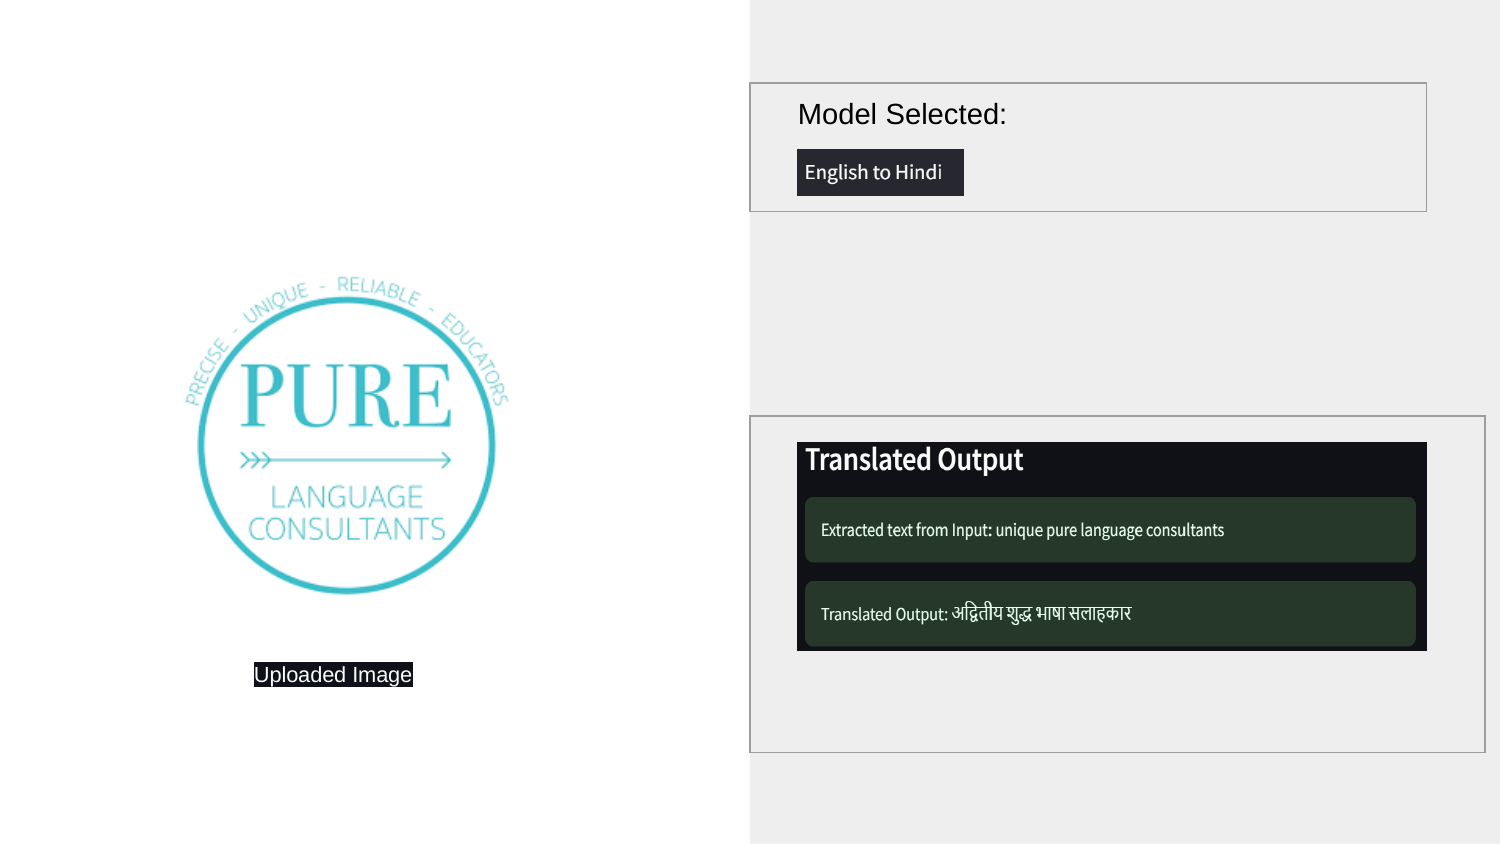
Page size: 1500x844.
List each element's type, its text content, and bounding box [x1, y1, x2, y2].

picture [171, 260, 524, 613]
picture [797, 441, 1427, 652]
text_box Uploaded Image [239, 645, 456, 693]
picture [797, 149, 964, 197]
table_header [751, 417, 1484, 752]
table_header Model Selected: [751, 84, 1426, 211]
